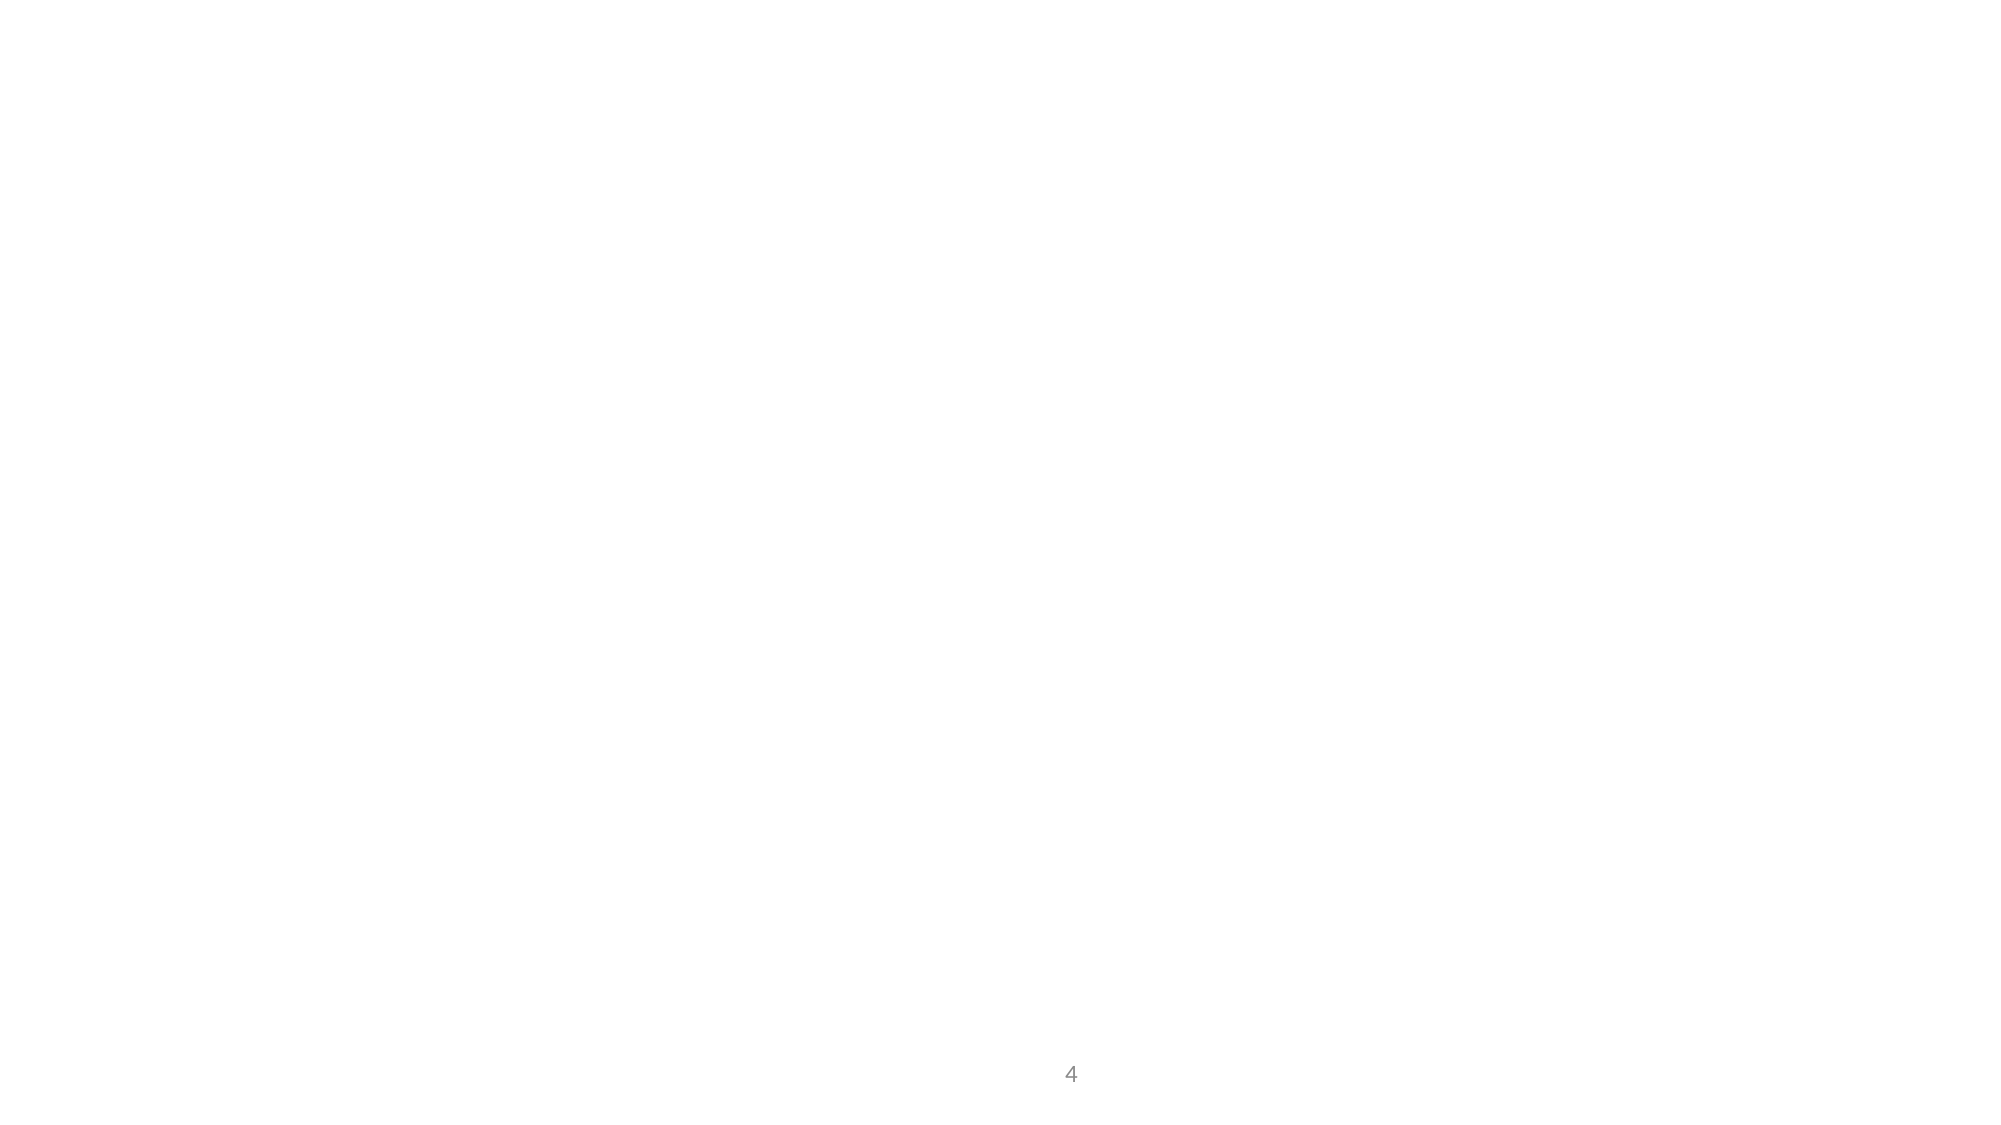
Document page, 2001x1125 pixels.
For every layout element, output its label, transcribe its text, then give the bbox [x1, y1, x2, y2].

slide_number 4 [642, 1042, 1093, 1103]
